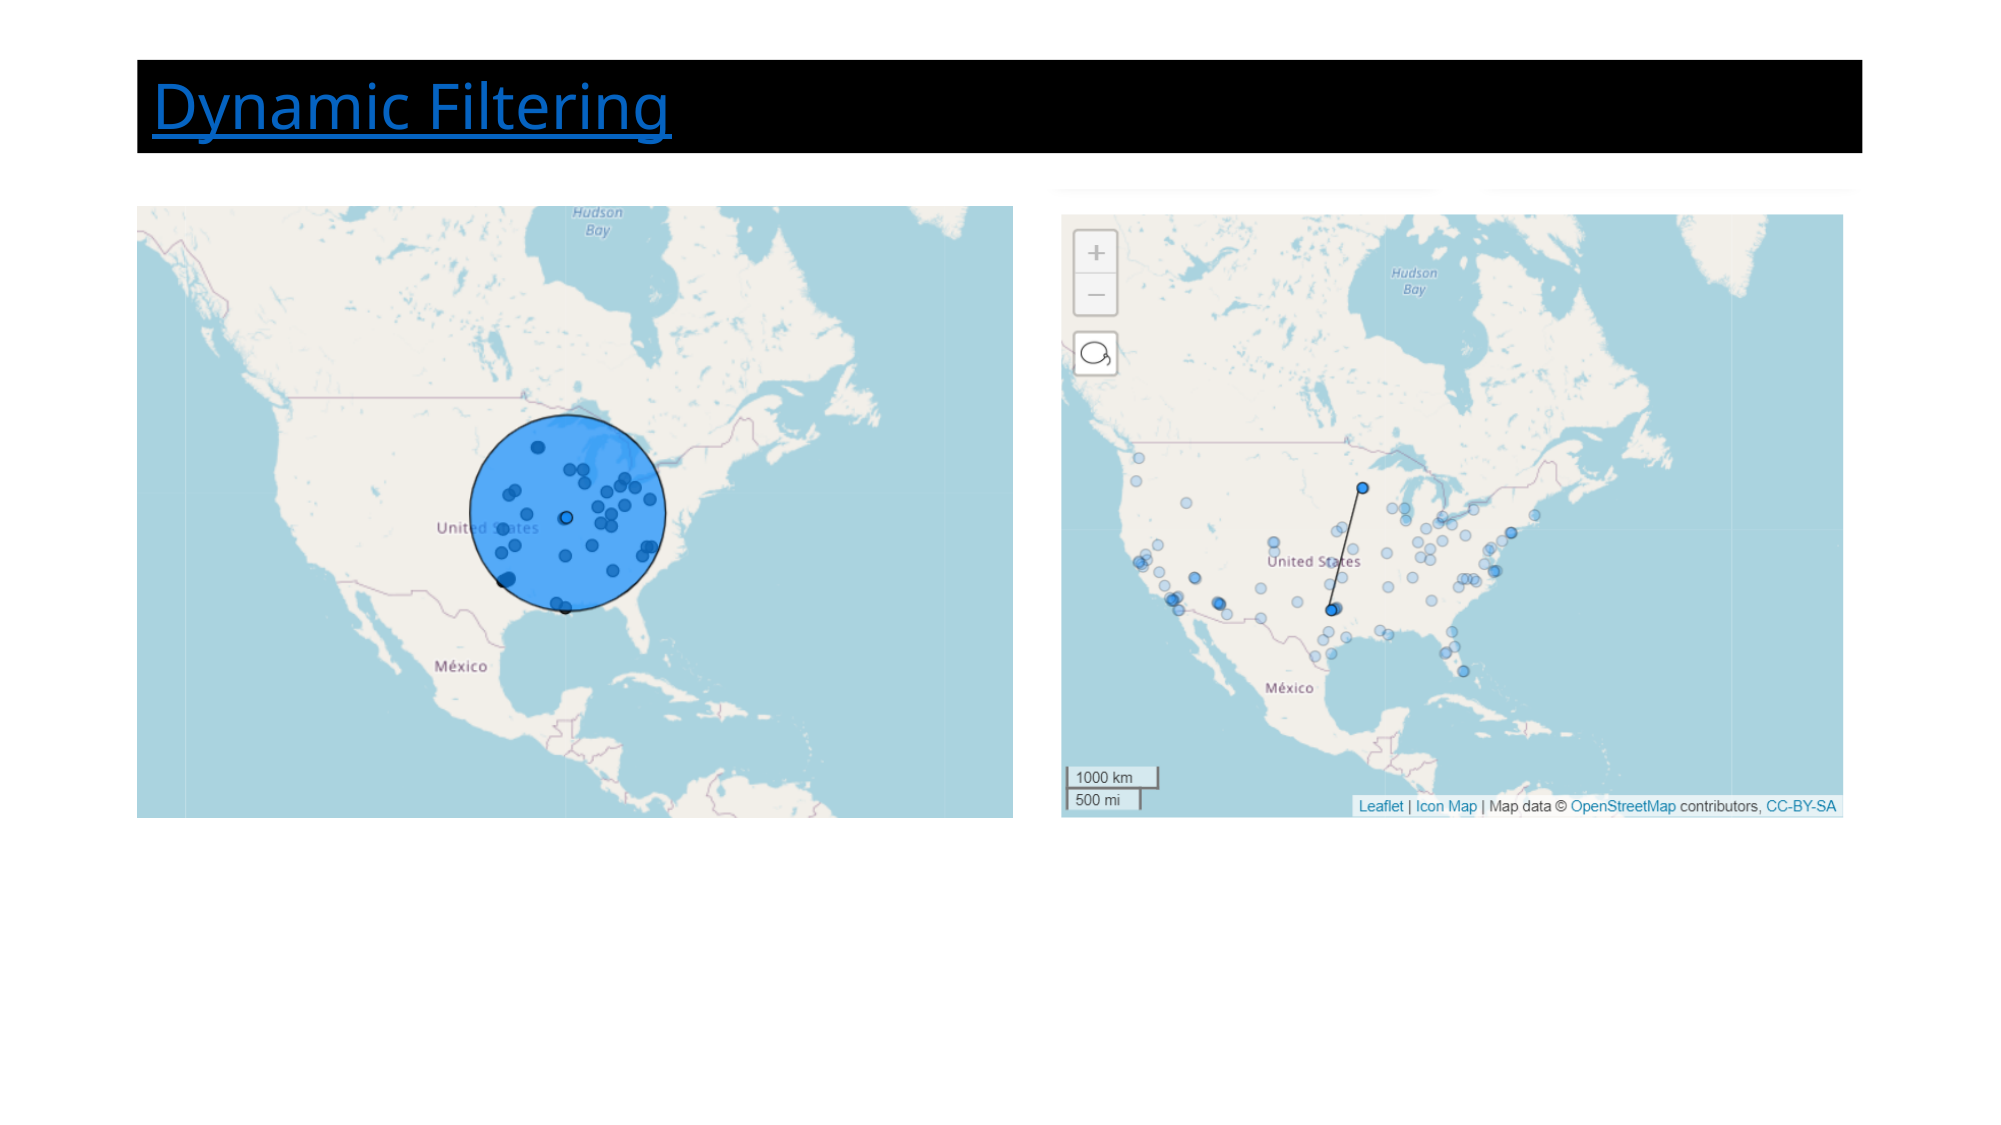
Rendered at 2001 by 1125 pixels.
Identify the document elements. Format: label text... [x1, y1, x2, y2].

picture [1038, 189, 1892, 844]
picture [137, 206, 1013, 818]
title Dynamic Filtering [137, 59, 1863, 154]
